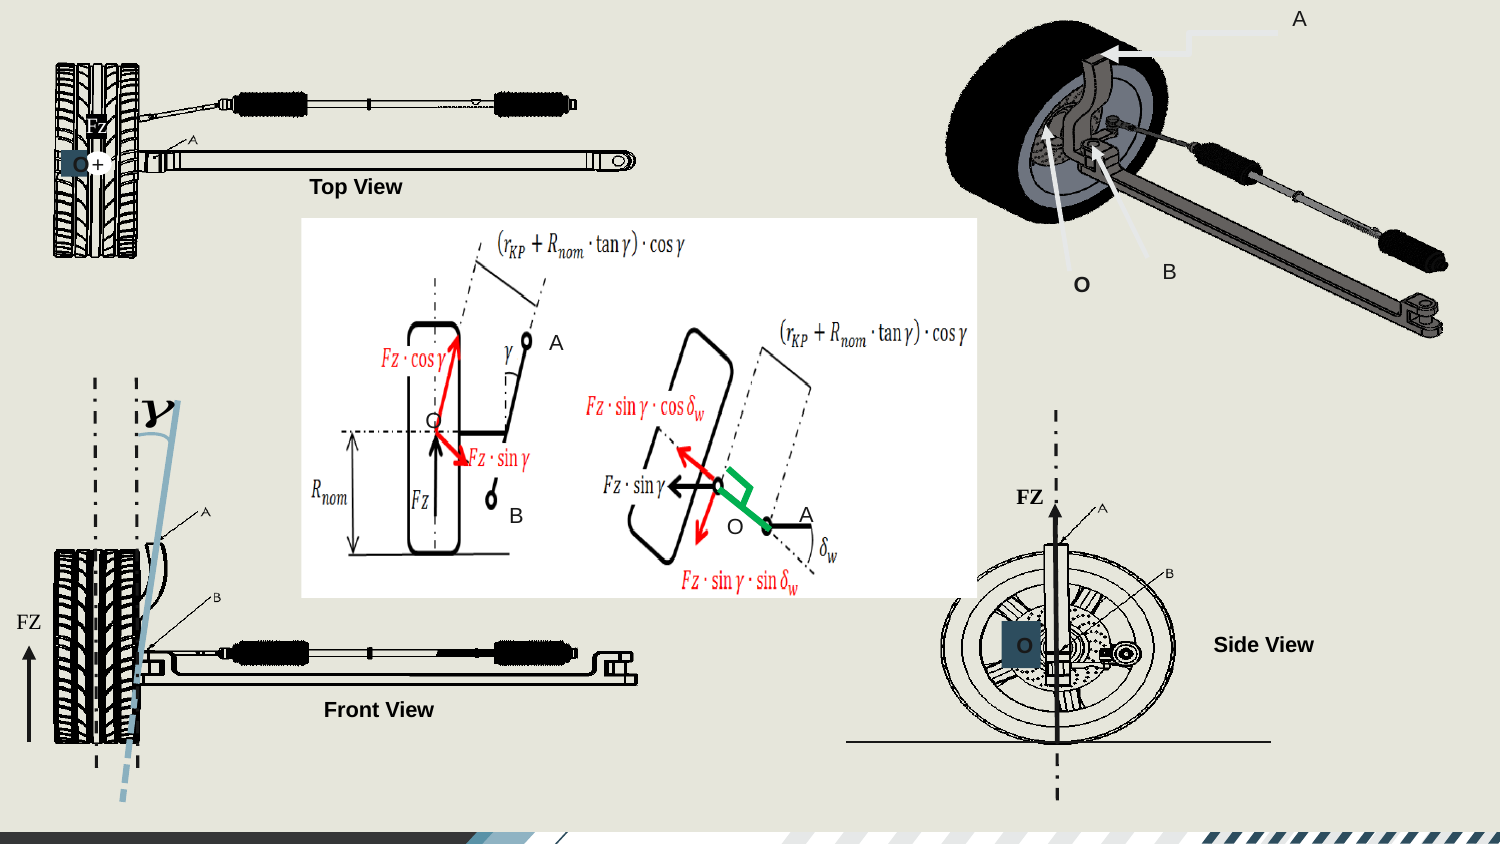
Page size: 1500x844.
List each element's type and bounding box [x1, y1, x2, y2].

text_box [1099, 32, 1279, 55]
text_box [1045, 124, 1070, 272]
text_box [122, 664, 139, 803]
text_box [1091, 145, 1148, 259]
text_box [301, 218, 978, 598]
text_box [144, 400, 179, 667]
text_box [1054, 503, 1058, 743]
picture [0, 0, 1500, 833]
